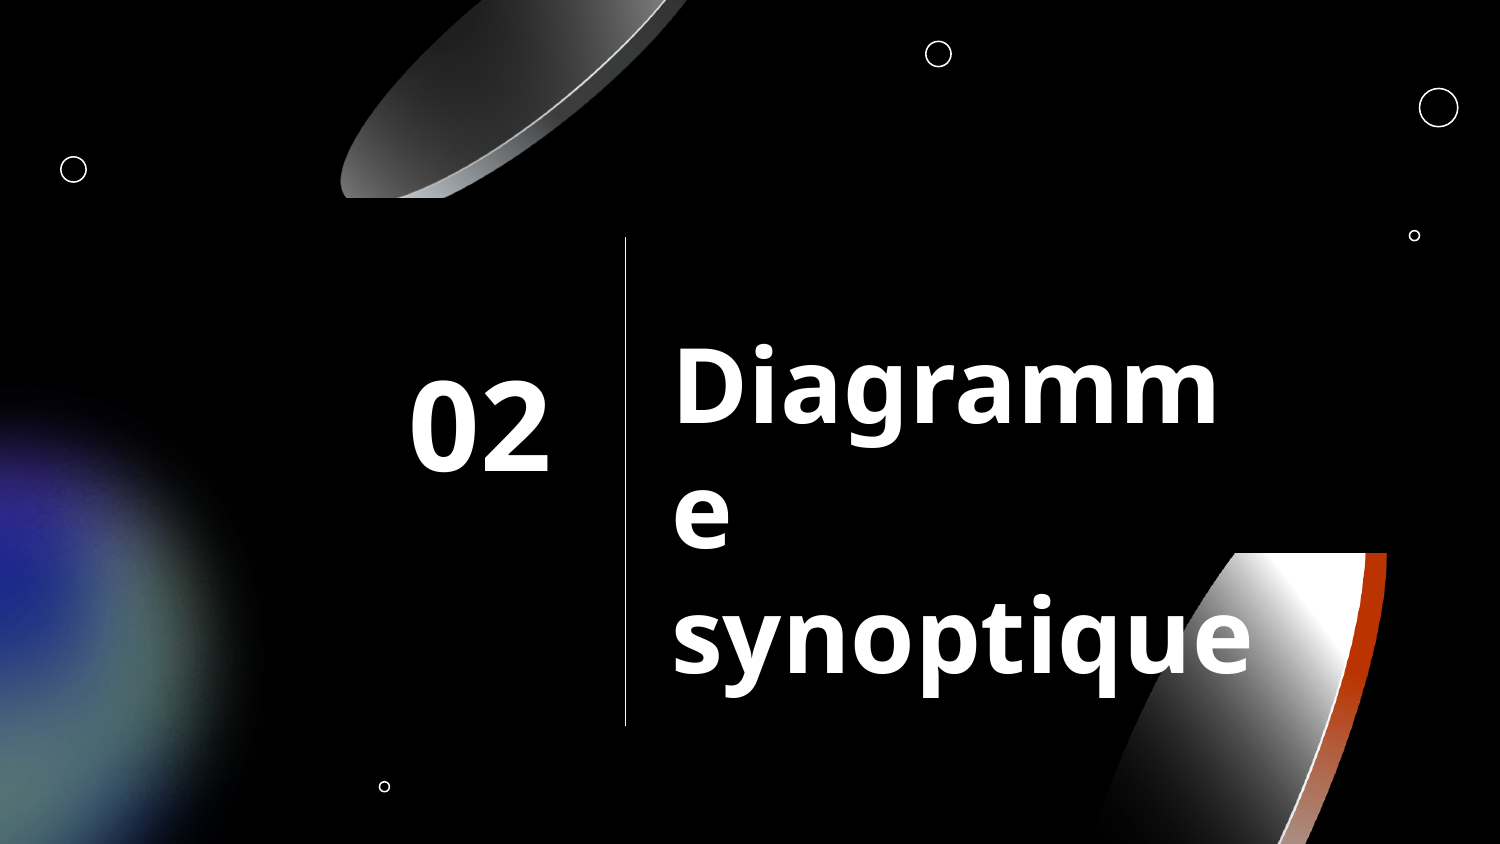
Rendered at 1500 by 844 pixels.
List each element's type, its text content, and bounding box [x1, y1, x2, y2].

picture [0, 382, 274, 844]
picture [1056, 553, 1387, 844]
title 02 [379, 352, 581, 491]
title Diagramme synoptique [656, 304, 1279, 443]
picture [341, 0, 722, 198]
